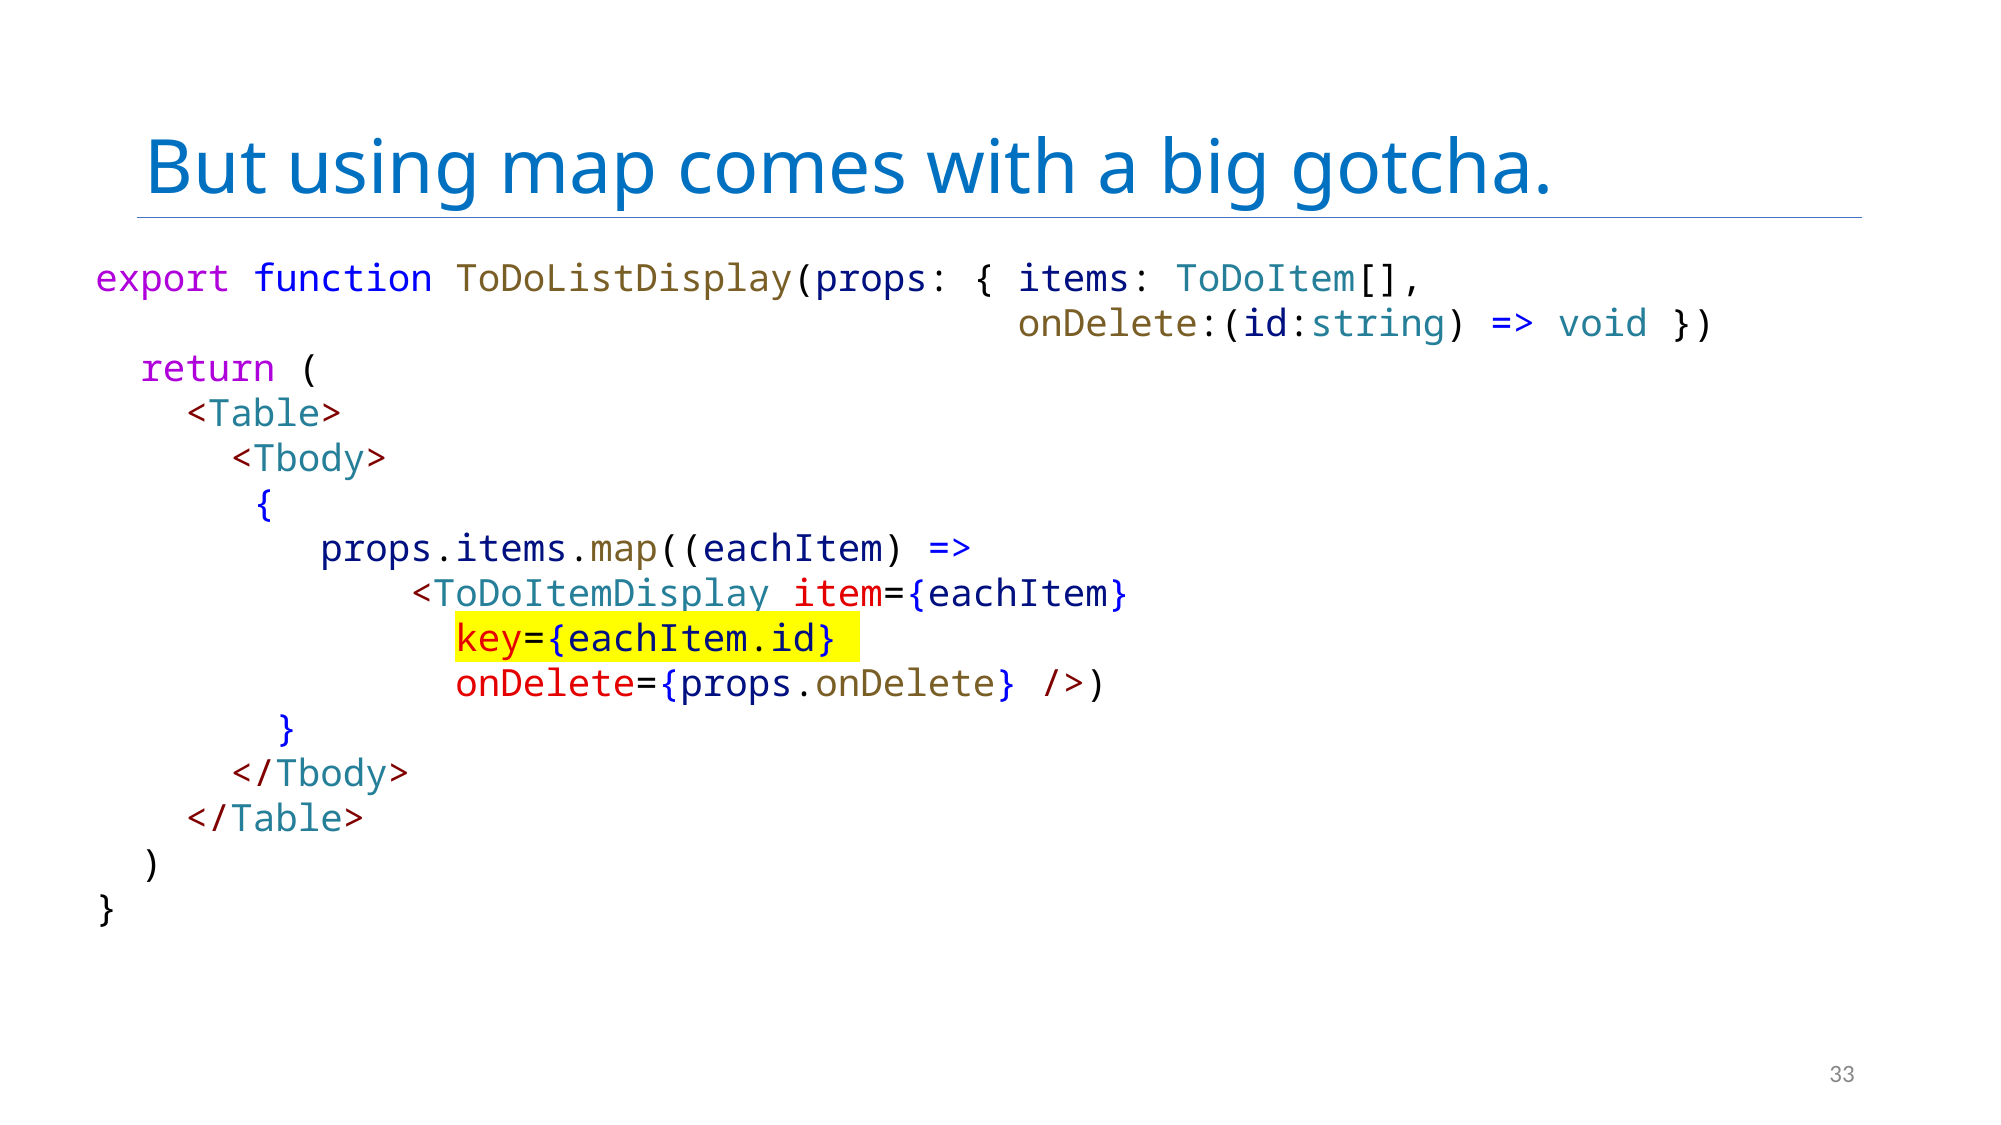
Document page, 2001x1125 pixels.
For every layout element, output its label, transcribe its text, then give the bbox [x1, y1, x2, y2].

title But using map comes with a big gotcha. [136, 0, 1863, 218]
text_box export function ToDoListDisplay(props: { items: ToDoItem[], onDelete:(id:string) => void }) return ( <Table> <Tbody> { props.items.map((eachItem) => <ToDoItemDisplay item={eachItem} key={eachItem.id} onDelete={props.onDelete} />) } </Tbody> </Table> ) } [80, 246, 1958, 937]
slide_number 33 [1819, 1051, 1863, 1094]
